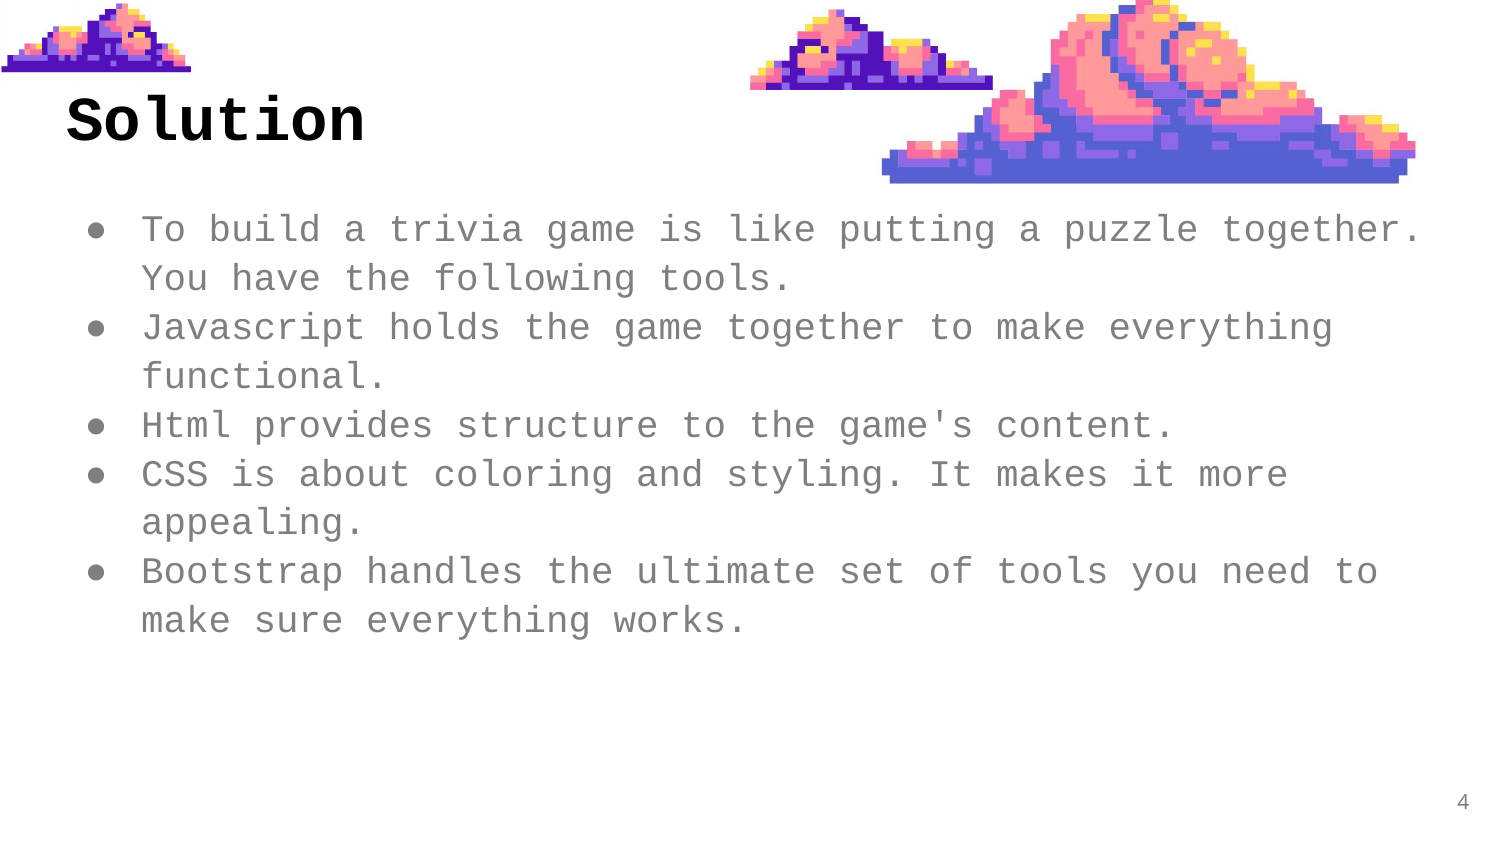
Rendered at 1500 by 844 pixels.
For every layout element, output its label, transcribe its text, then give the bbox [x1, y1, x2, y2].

picture [731, 0, 1500, 205]
picture [0, 0, 200, 90]
slide_number 4 [1394, 769, 1484, 834]
list To build a trivia game is like putting a puzzle together. You have the following tools. Javascript holds the game together to make everything functional. Html provides structure to the game's content. CSS is about coloring and styling. It makes it more appealing. Bootstrap handles the ultimate set of tools you need to make sure everything works. [51, 189, 1449, 750]
title Solution [51, 72, 857, 176]
